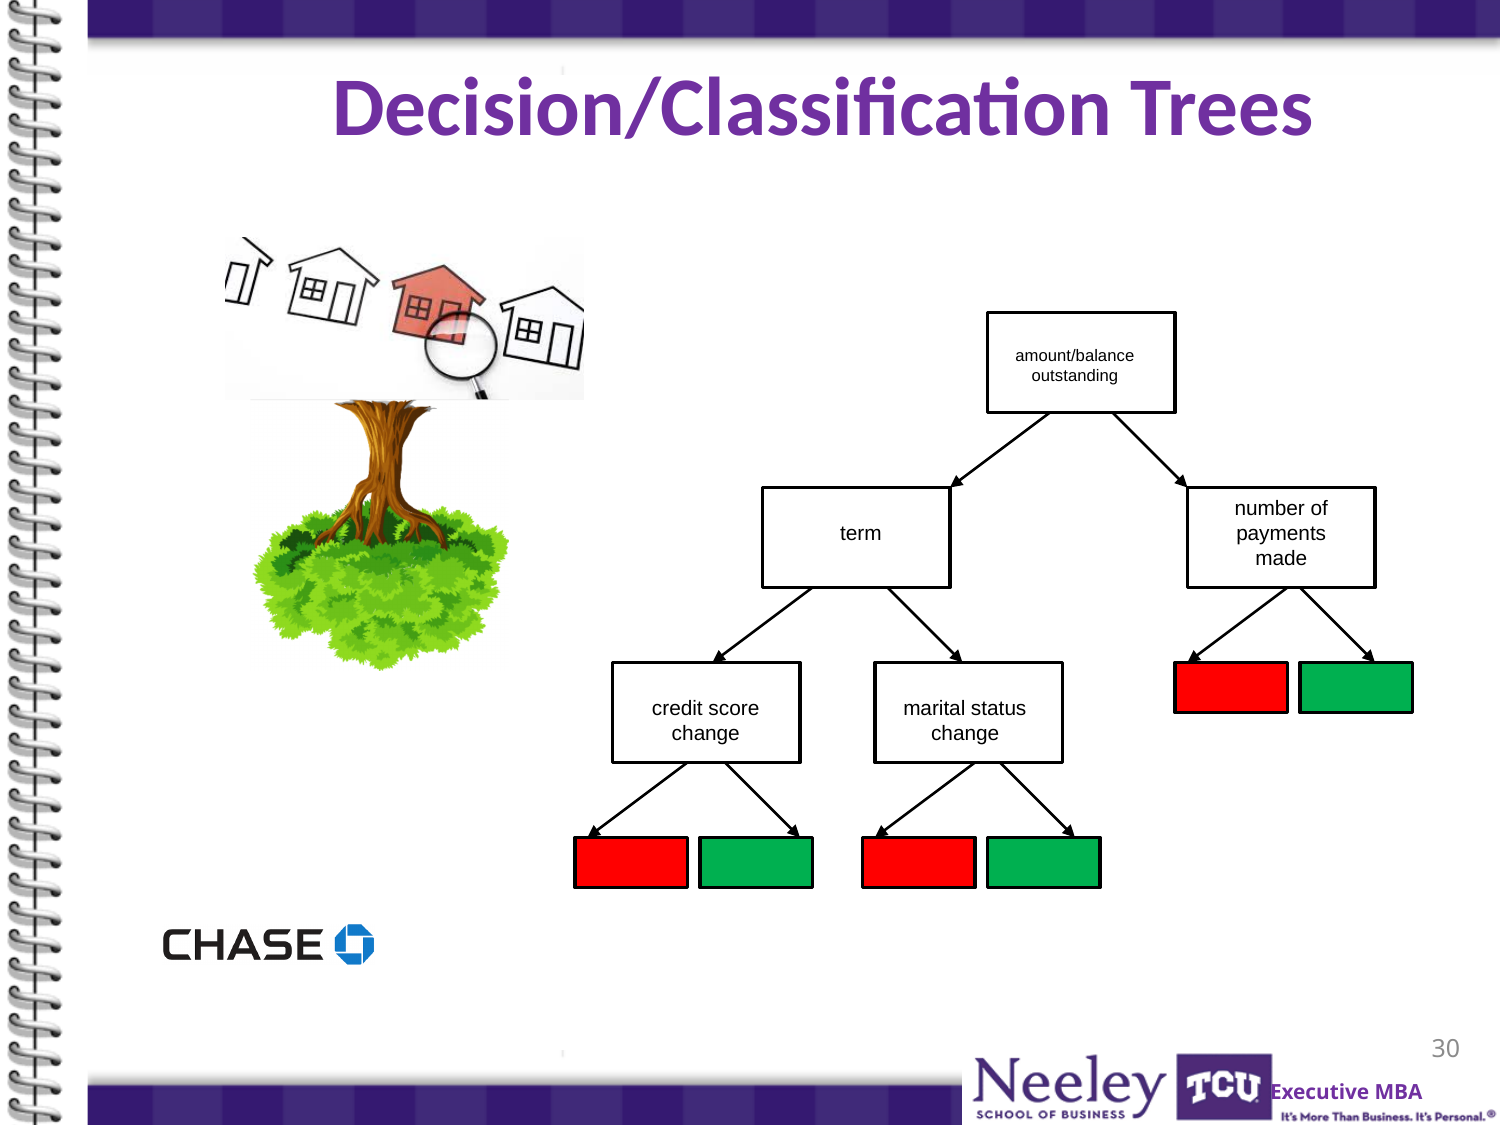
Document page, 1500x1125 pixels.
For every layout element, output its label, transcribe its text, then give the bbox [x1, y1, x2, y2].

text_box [949, 412, 1051, 488]
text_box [587, 762, 688, 838]
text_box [1187, 587, 1288, 663]
text_box [987, 837, 1100, 888]
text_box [1187, 487, 1376, 588]
text_box [987, 312, 1175, 413]
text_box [724, 762, 801, 838]
picture [0, 0, 1500, 1125]
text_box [1299, 587, 1376, 663]
text_box [1299, 662, 1413, 713]
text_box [1112, 412, 1188, 488]
text_box amount/balance outstanding [999, 337, 1150, 393]
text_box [874, 762, 976, 838]
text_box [874, 662, 1063, 763]
text_box [862, 837, 975, 888]
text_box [887, 587, 963, 663]
text_box [575, 837, 688, 888]
title Decision/Classification Trees [162, 44, 1466, 233]
text_box [1175, 662, 1288, 713]
text_box [699, 837, 813, 888]
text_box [612, 662, 801, 763]
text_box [712, 587, 813, 663]
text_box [999, 762, 1076, 838]
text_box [762, 487, 951, 588]
